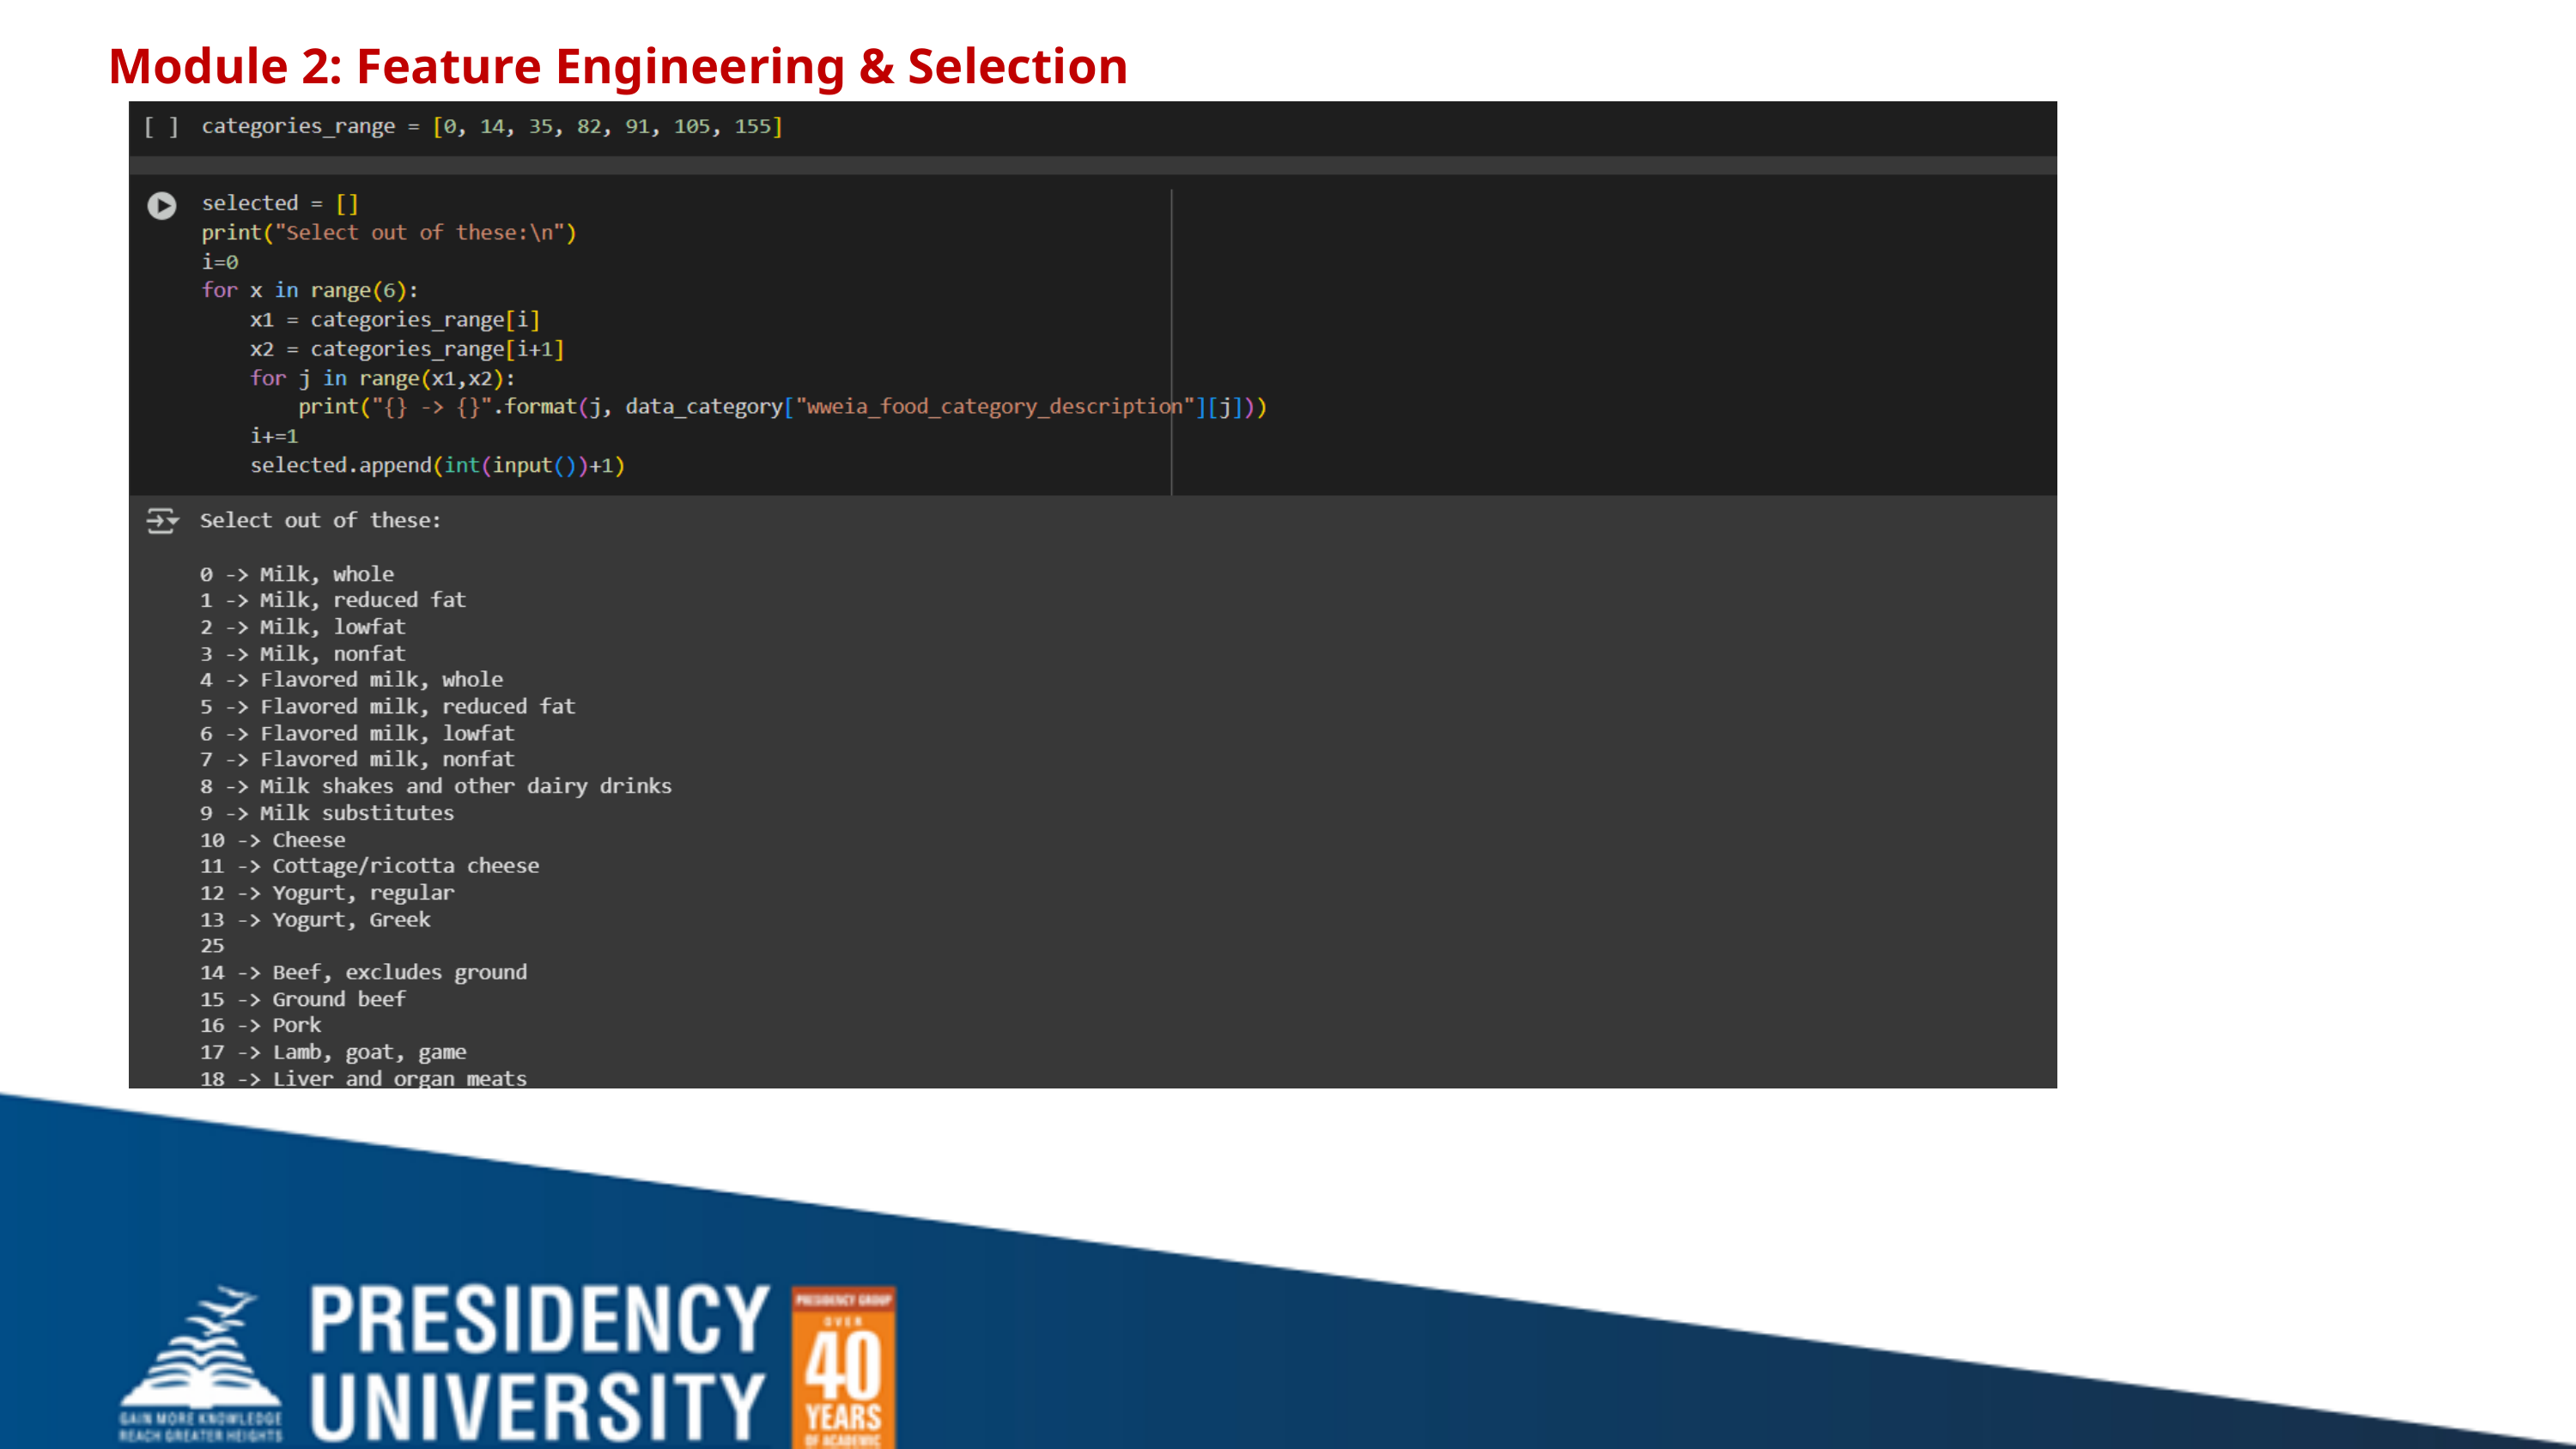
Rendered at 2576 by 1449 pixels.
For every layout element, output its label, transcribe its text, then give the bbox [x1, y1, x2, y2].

picture [128, 101, 2057, 1089]
text_box Module 2: Feature Engineering & Selection [95, 28, 2318, 139]
text_box [0, 1088, 2576, 1449]
